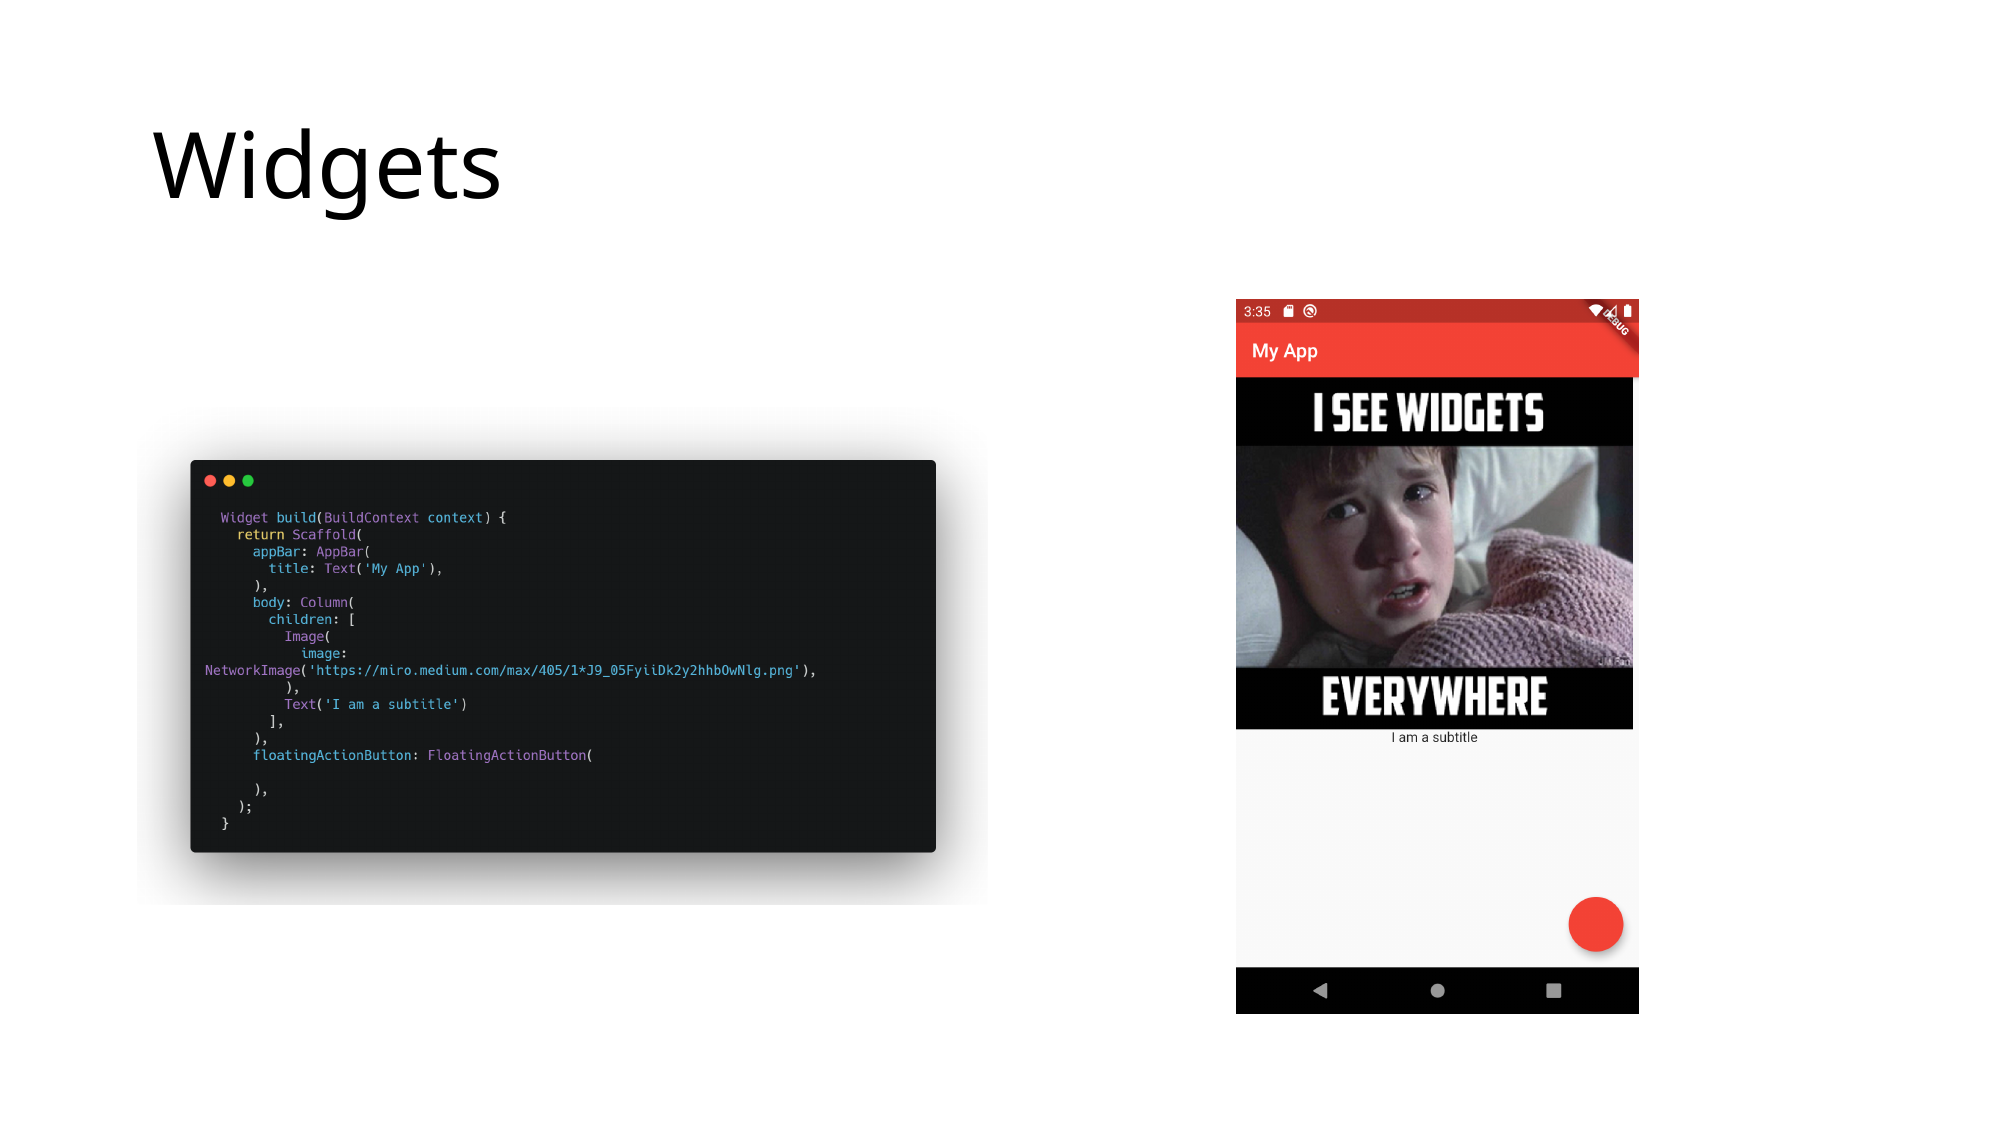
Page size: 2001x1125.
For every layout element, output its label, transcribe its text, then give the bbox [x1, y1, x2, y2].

title Widgets [137, 59, 1863, 278]
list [1236, 299, 1639, 1014]
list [137, 407, 988, 905]
